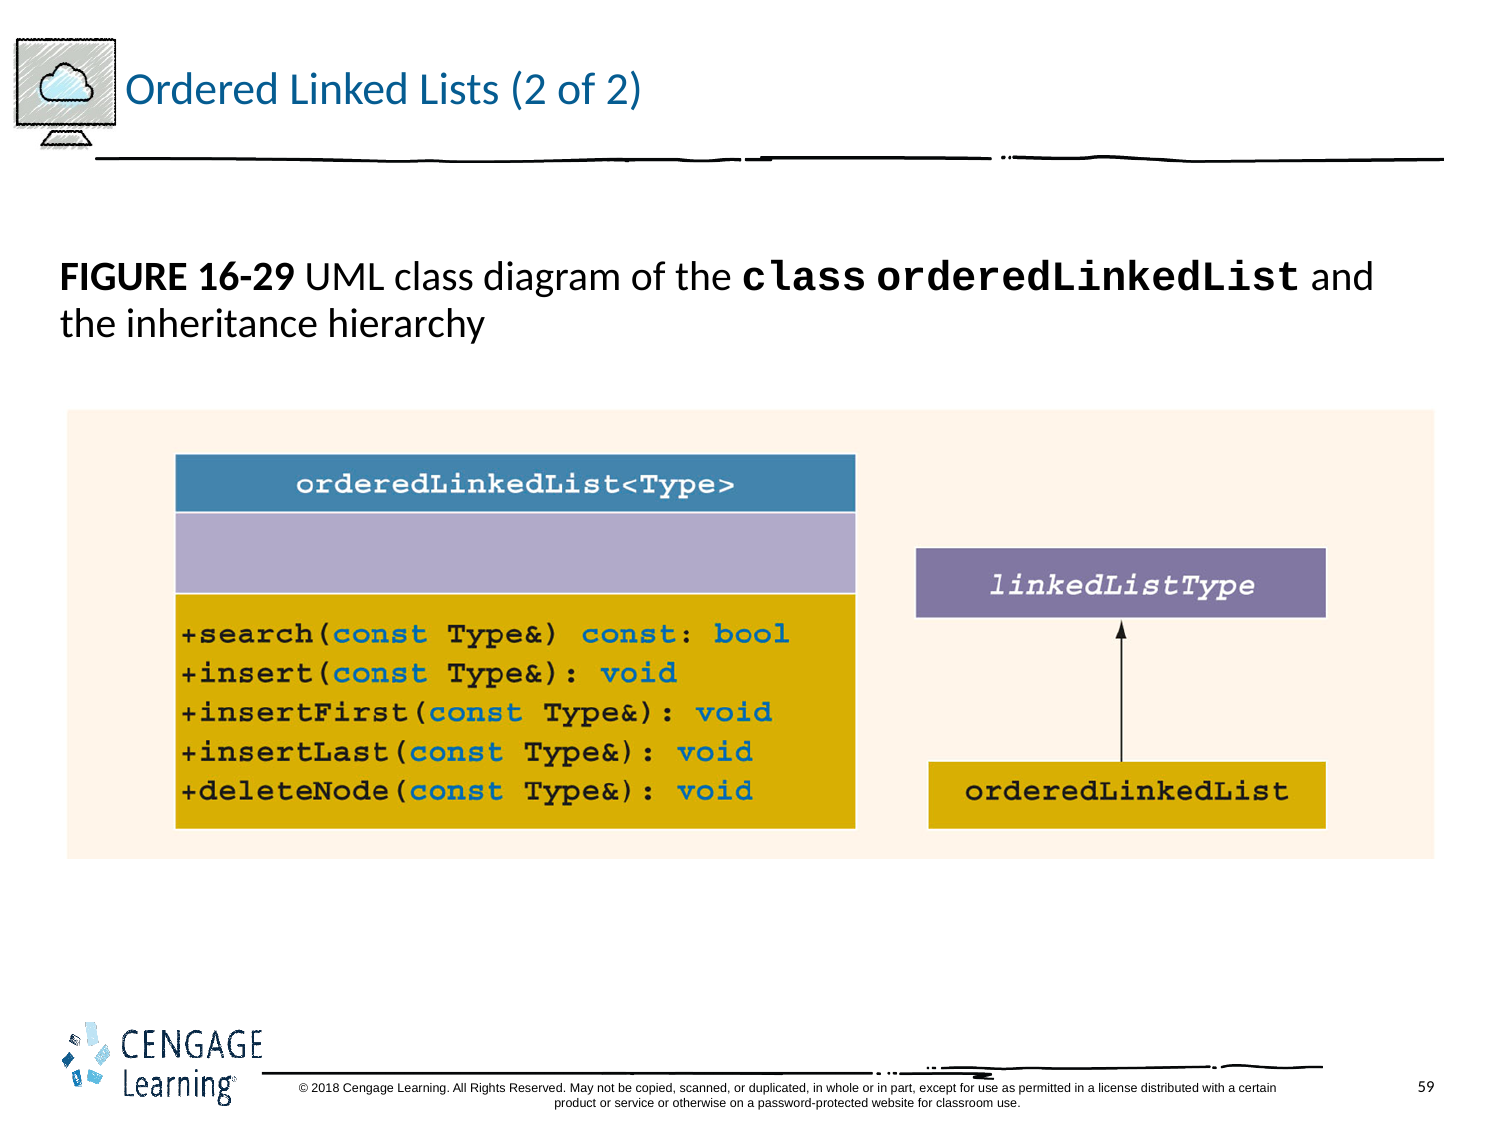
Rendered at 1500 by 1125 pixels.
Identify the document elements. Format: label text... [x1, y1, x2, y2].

picture [12, 36, 117, 151]
list FIGURE 16-29 UML class diagram of the class orderedLinkedList and the inheritance hierarchy [59, 252, 1441, 349]
title Ordered Linked Lists (2 of 2) [125, 66, 1442, 116]
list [63, 406, 1438, 859]
picture [62, 1022, 1323, 1106]
picture [95, 155, 1444, 163]
